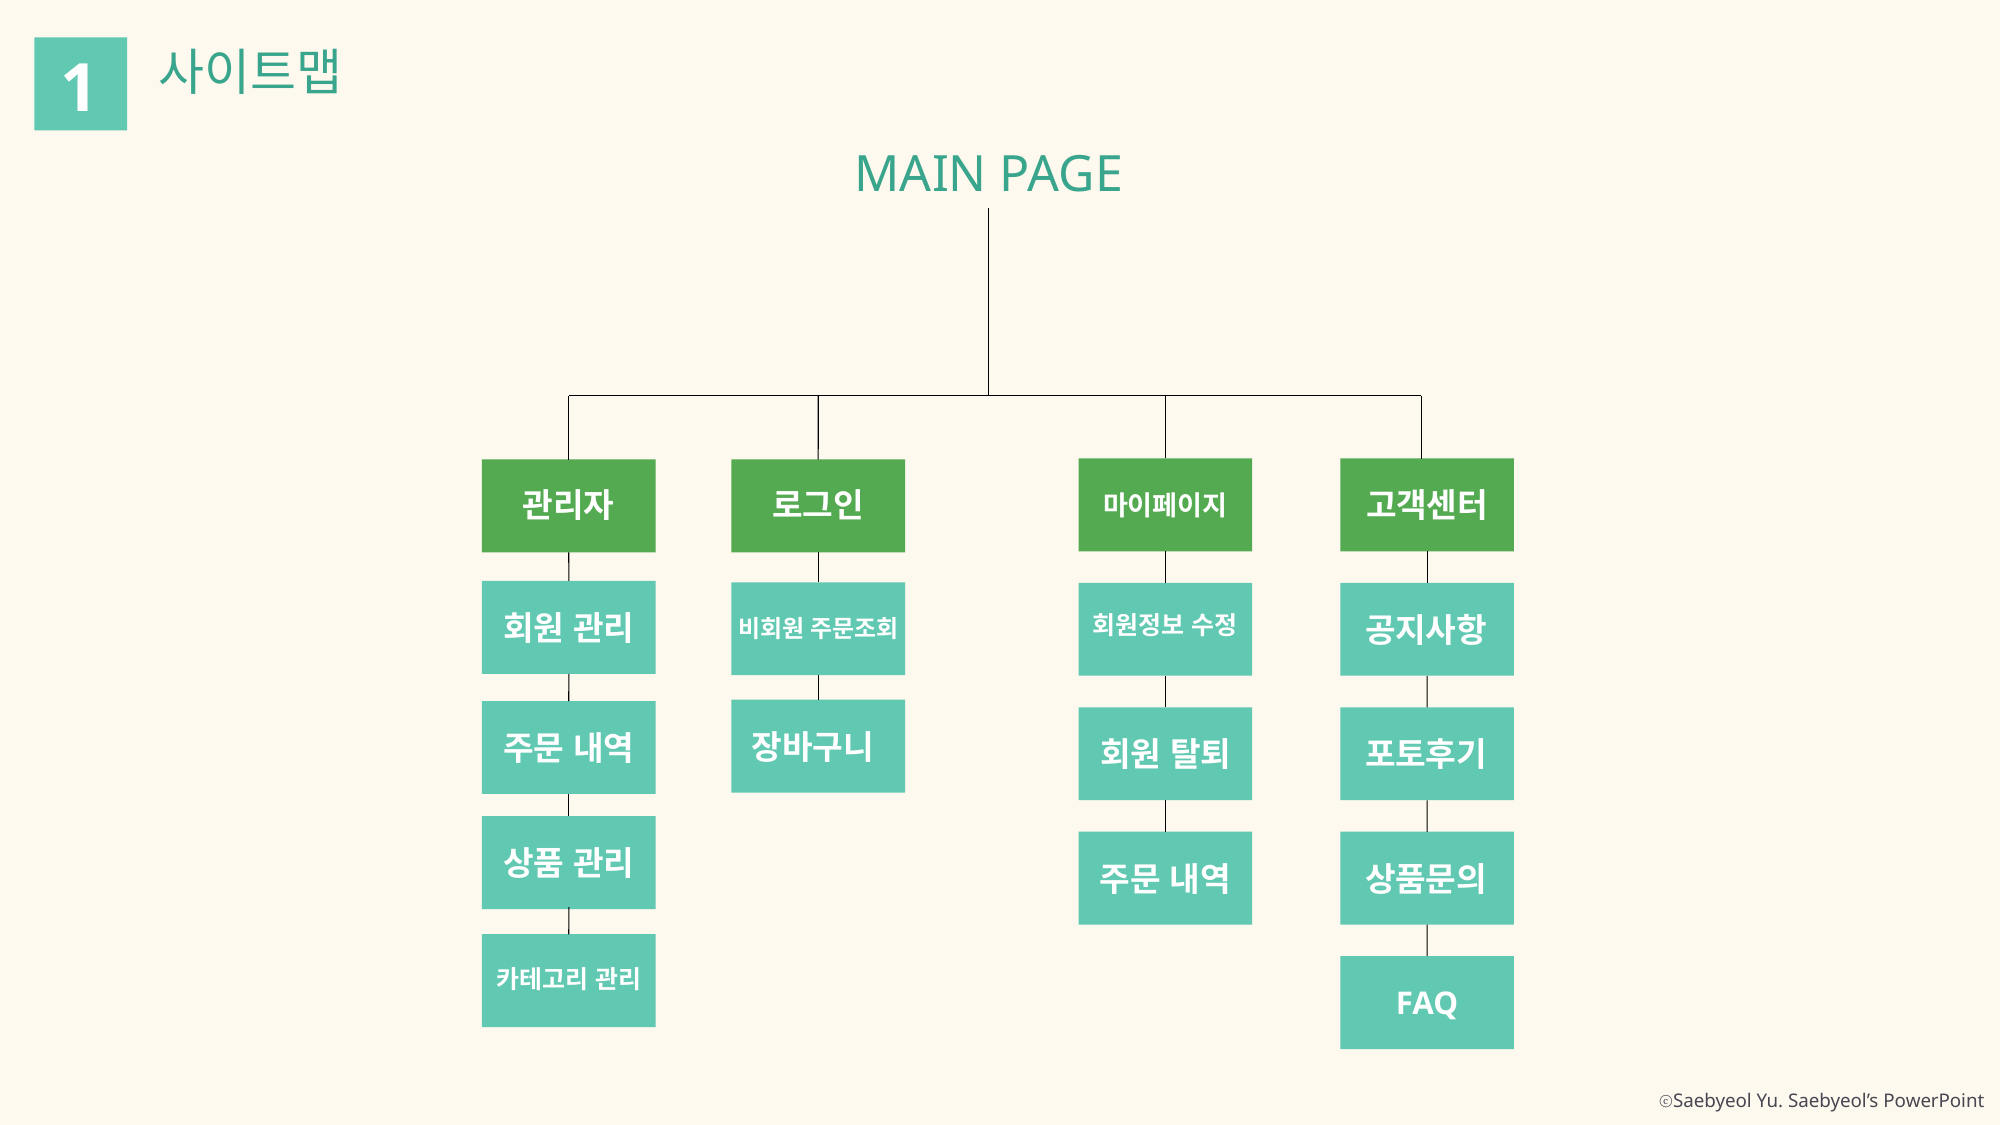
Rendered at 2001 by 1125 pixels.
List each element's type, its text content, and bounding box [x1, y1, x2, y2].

text_box [33, 36, 128, 131]
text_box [475, 133, 1515, 1050]
text_box 사이트맵 [144, 32, 359, 108]
text_box 1 [45, 37, 114, 133]
